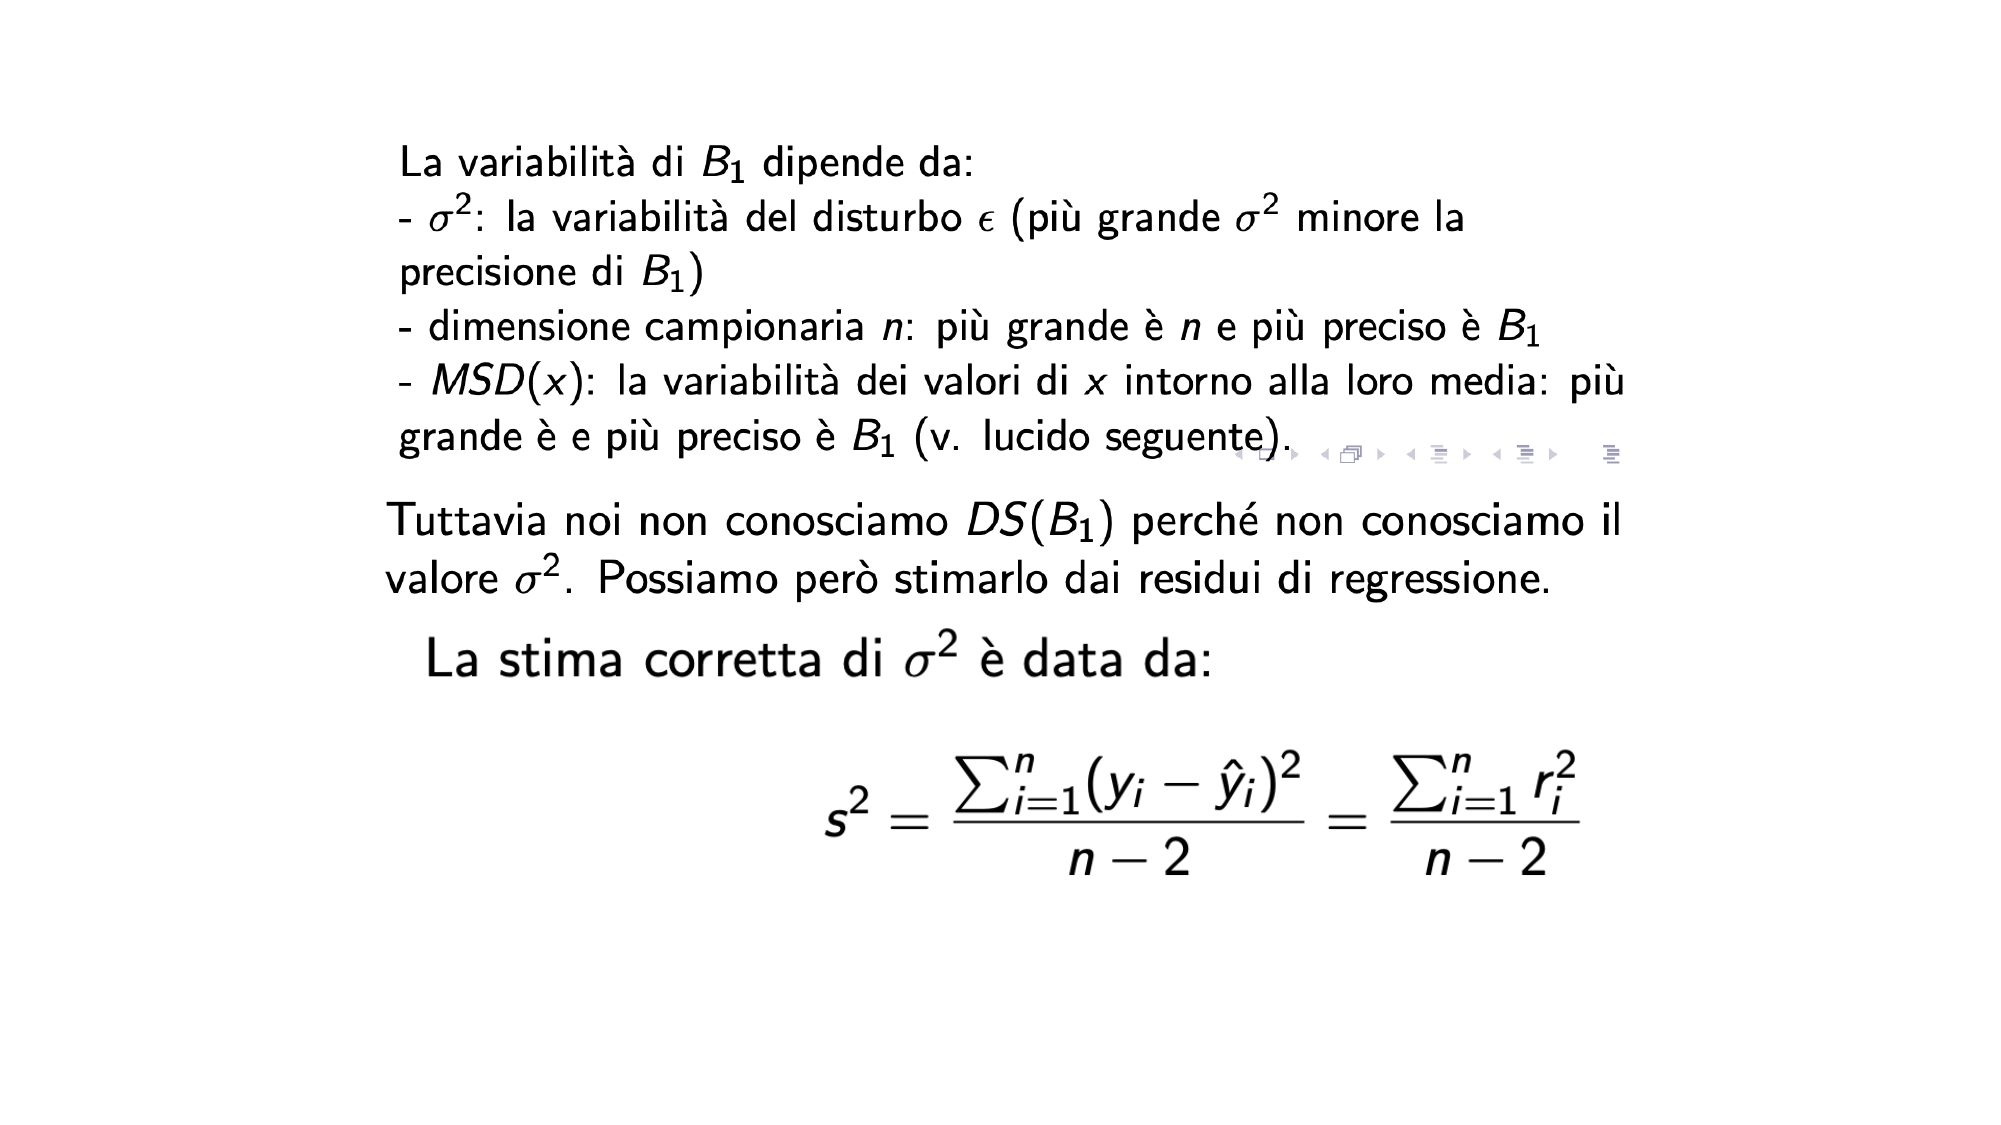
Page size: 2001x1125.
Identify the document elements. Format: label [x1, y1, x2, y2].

picture [361, 125, 1638, 467]
picture [399, 623, 1601, 898]
picture [361, 486, 1638, 604]
